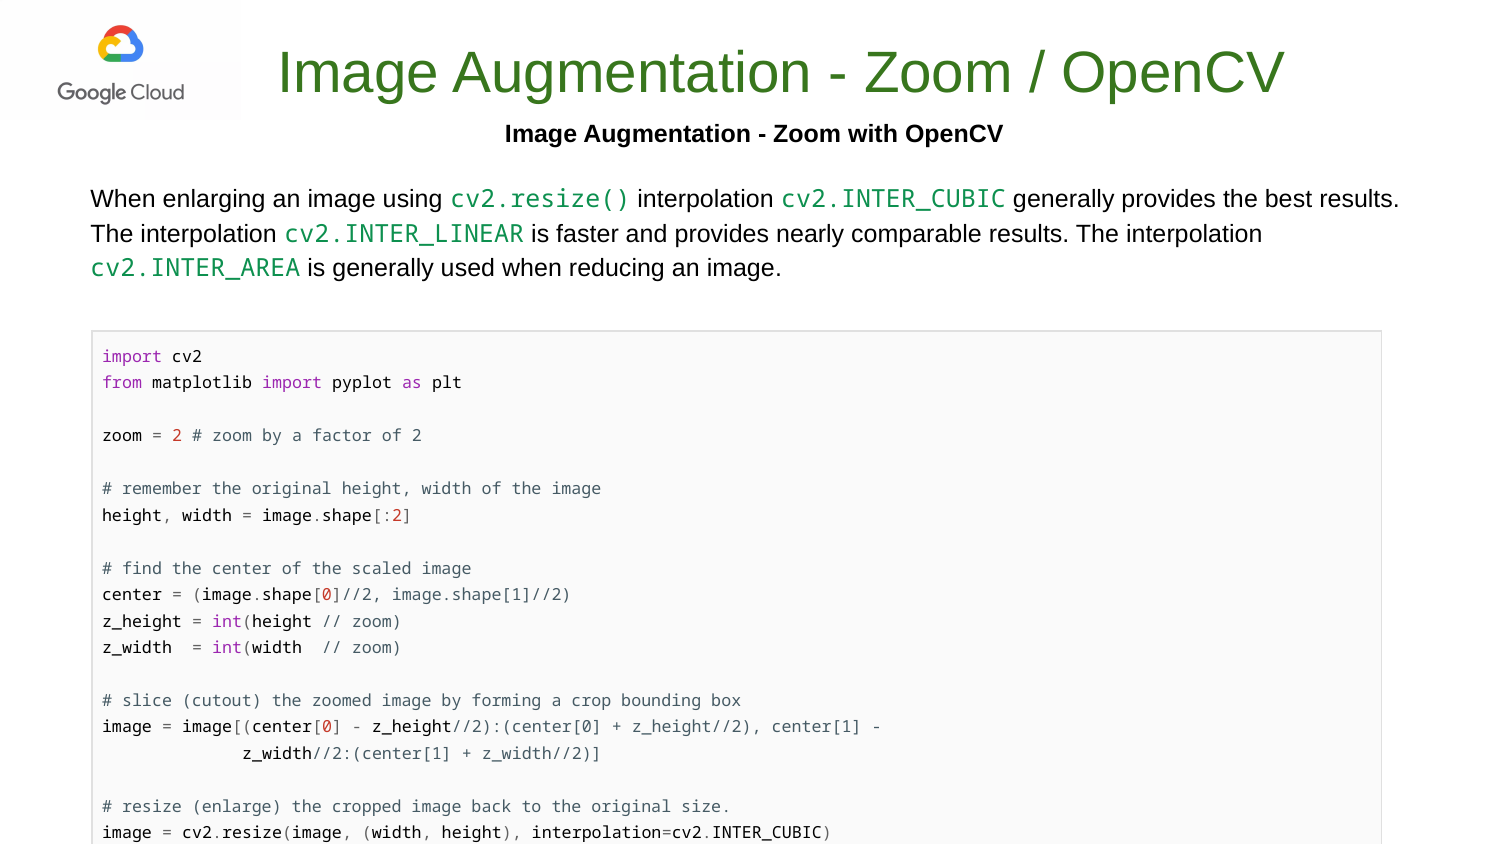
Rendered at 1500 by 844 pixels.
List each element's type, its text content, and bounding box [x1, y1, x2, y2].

picture [0, 0, 241, 121]
table_header import cv2 from matplotlib import pyplot as plt zoom = 2 # zoom by a factor of 2 # remember the original height, width of the image height, width = image.shape[:2] # find the center of the scaled image center = (image.shape[0]//2, image.shape[1]//2) z_height = int(height // zoom) z_width = int(width // zoom) # slice (cutout) the zoomed image by forming a crop bounding box image = image[(center[0] - z_height//2):(center[0] + z_height//2), center[1] - z_width//2:(center[1] + z_width//2)] # resize (enlarge) the cropped image back to the original size. image = cv2.resize(image, (width, height), interpolation=cv2.INTER_CUBIC) plt.imshow(image) [93, 332, 1381, 844]
text_box Image Augmentation - Zoom with OpenCV When enlarging an image using cv2.resize() interpolation cv2.INTER_CUBIC generally provides the best results. The interpolation cv2.INTER_LINEAR is faster and provides nearly comparable results. The interpolation cv2.INTER_AREA is generally used when reducing an image. [75, 97, 1435, 788]
subtitle Image Augmentation - Zoom / OpenCV [244, 19, 1481, 150]
